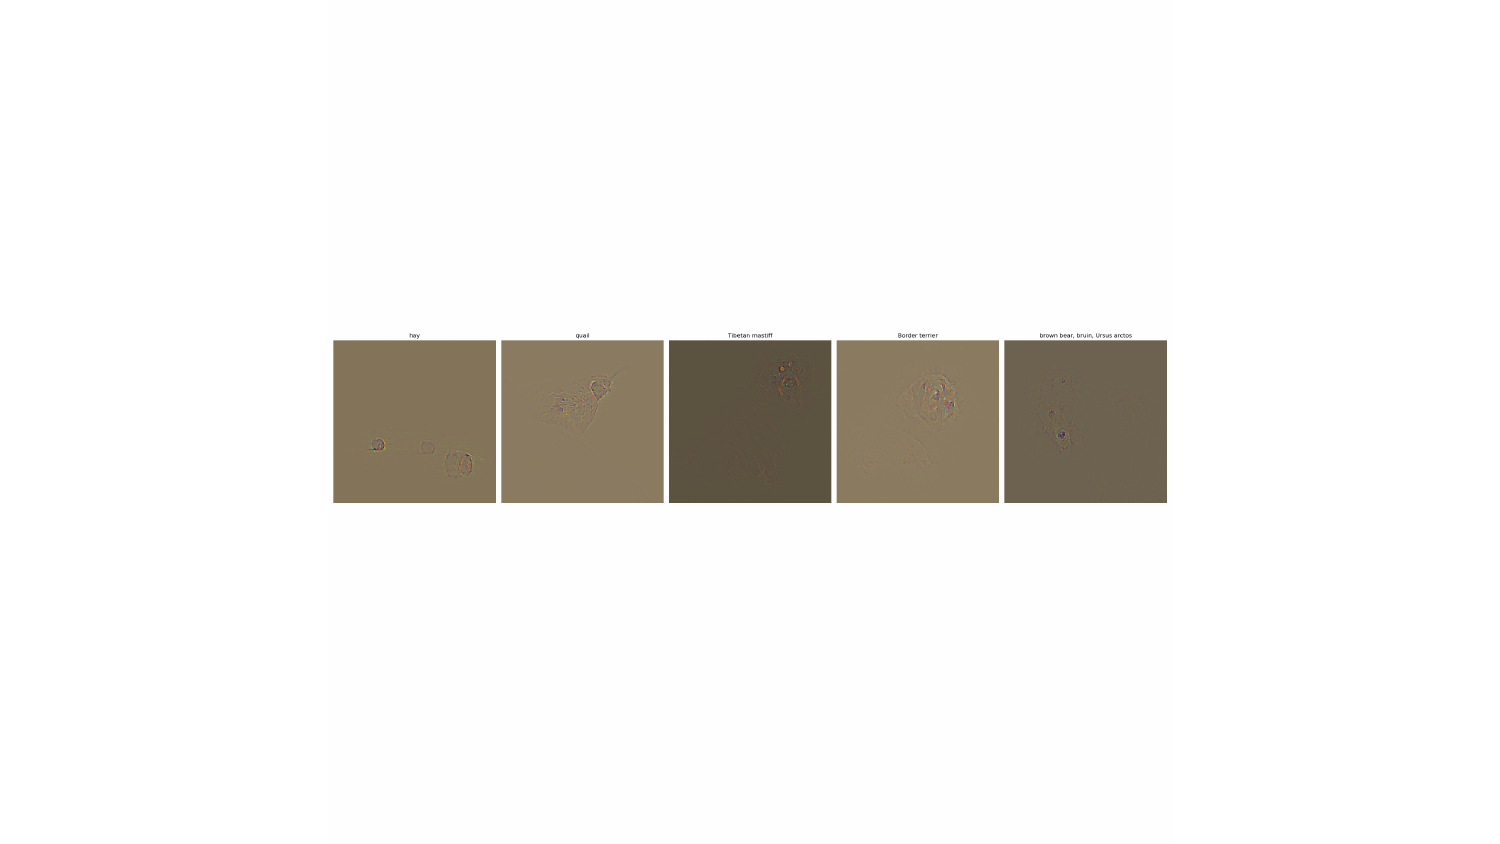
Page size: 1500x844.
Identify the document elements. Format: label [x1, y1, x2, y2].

picture [327, 0, 1173, 844]
